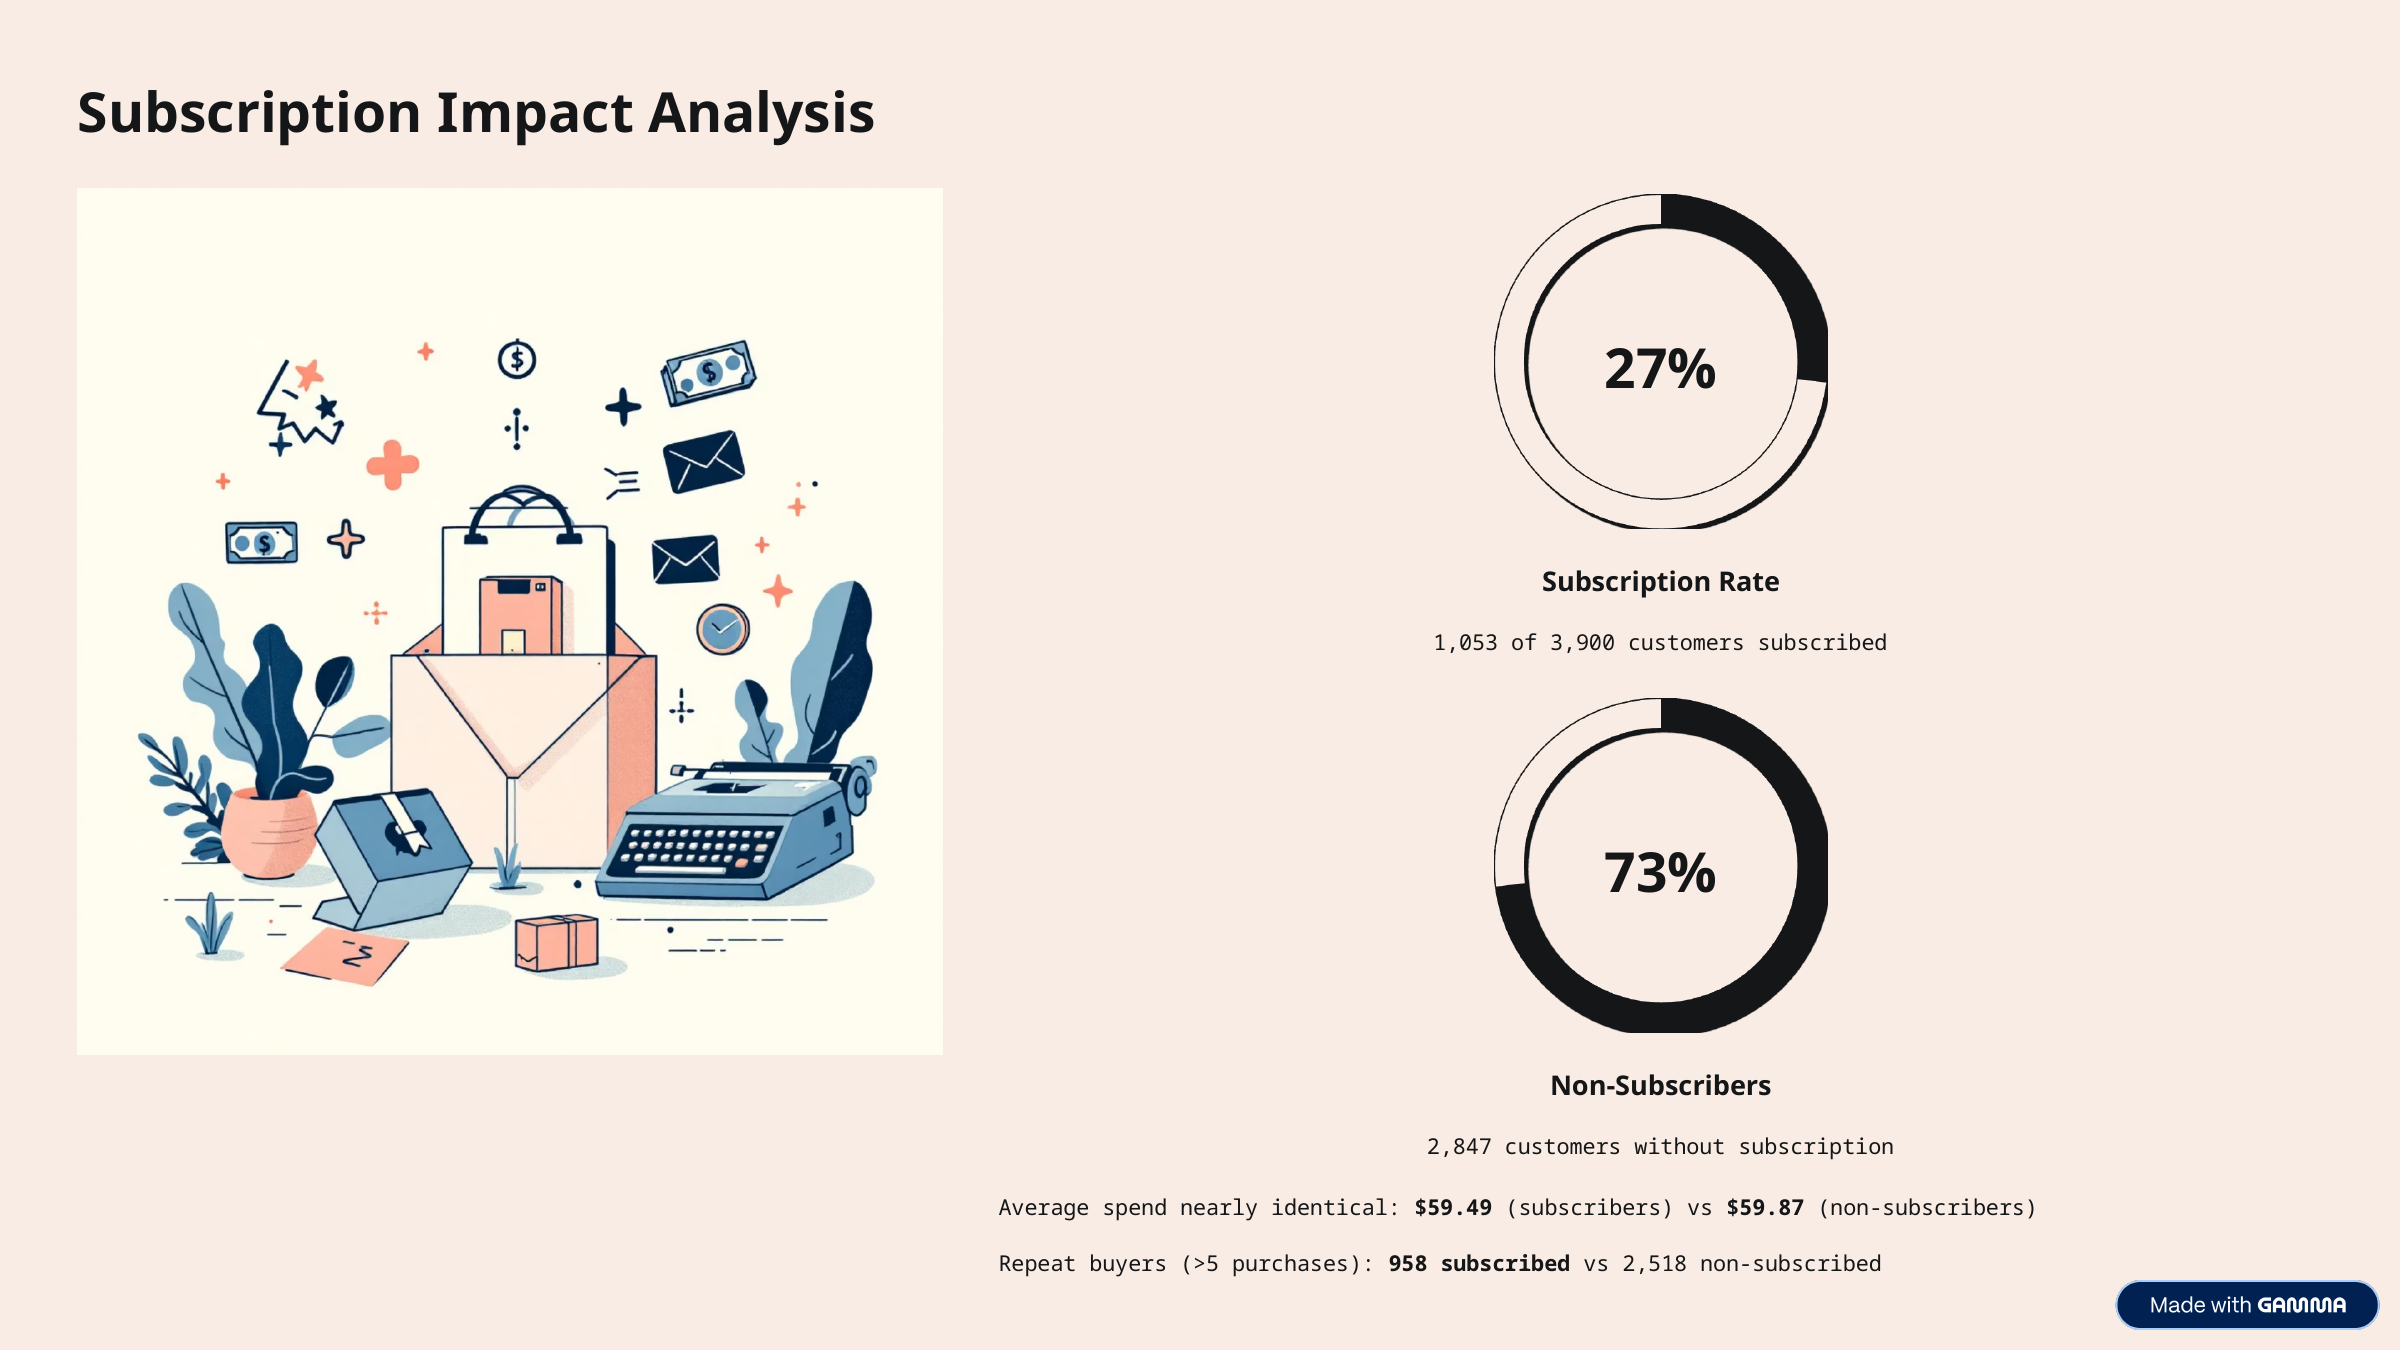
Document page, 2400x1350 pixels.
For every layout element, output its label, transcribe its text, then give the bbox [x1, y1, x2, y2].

text_box Repeat buyers (>5 purchases): 958 subscribed vs 2,518 non-subscribed [998, 1233, 2324, 1269]
picture [1493, 698, 1828, 1033]
text_box Non-Subscribers [1521, 1060, 1800, 1095]
text_box Average spend nearly identical: $59.49 (subscribers) vs $59.87 (non-subscribers) [998, 1177, 2324, 1214]
picture [1493, 194, 1828, 529]
text_box Subscription Rate [1521, 556, 1800, 591]
text_box 2,847 customers without subscription [998, 1117, 2324, 1153]
picture [77, 188, 944, 1055]
picture [2106, 1271, 2389, 1339]
text_box 1,053 of 3,900 customers subscribed [998, 613, 2324, 649]
text_box Subscription Impact Analysis [77, 61, 960, 131]
